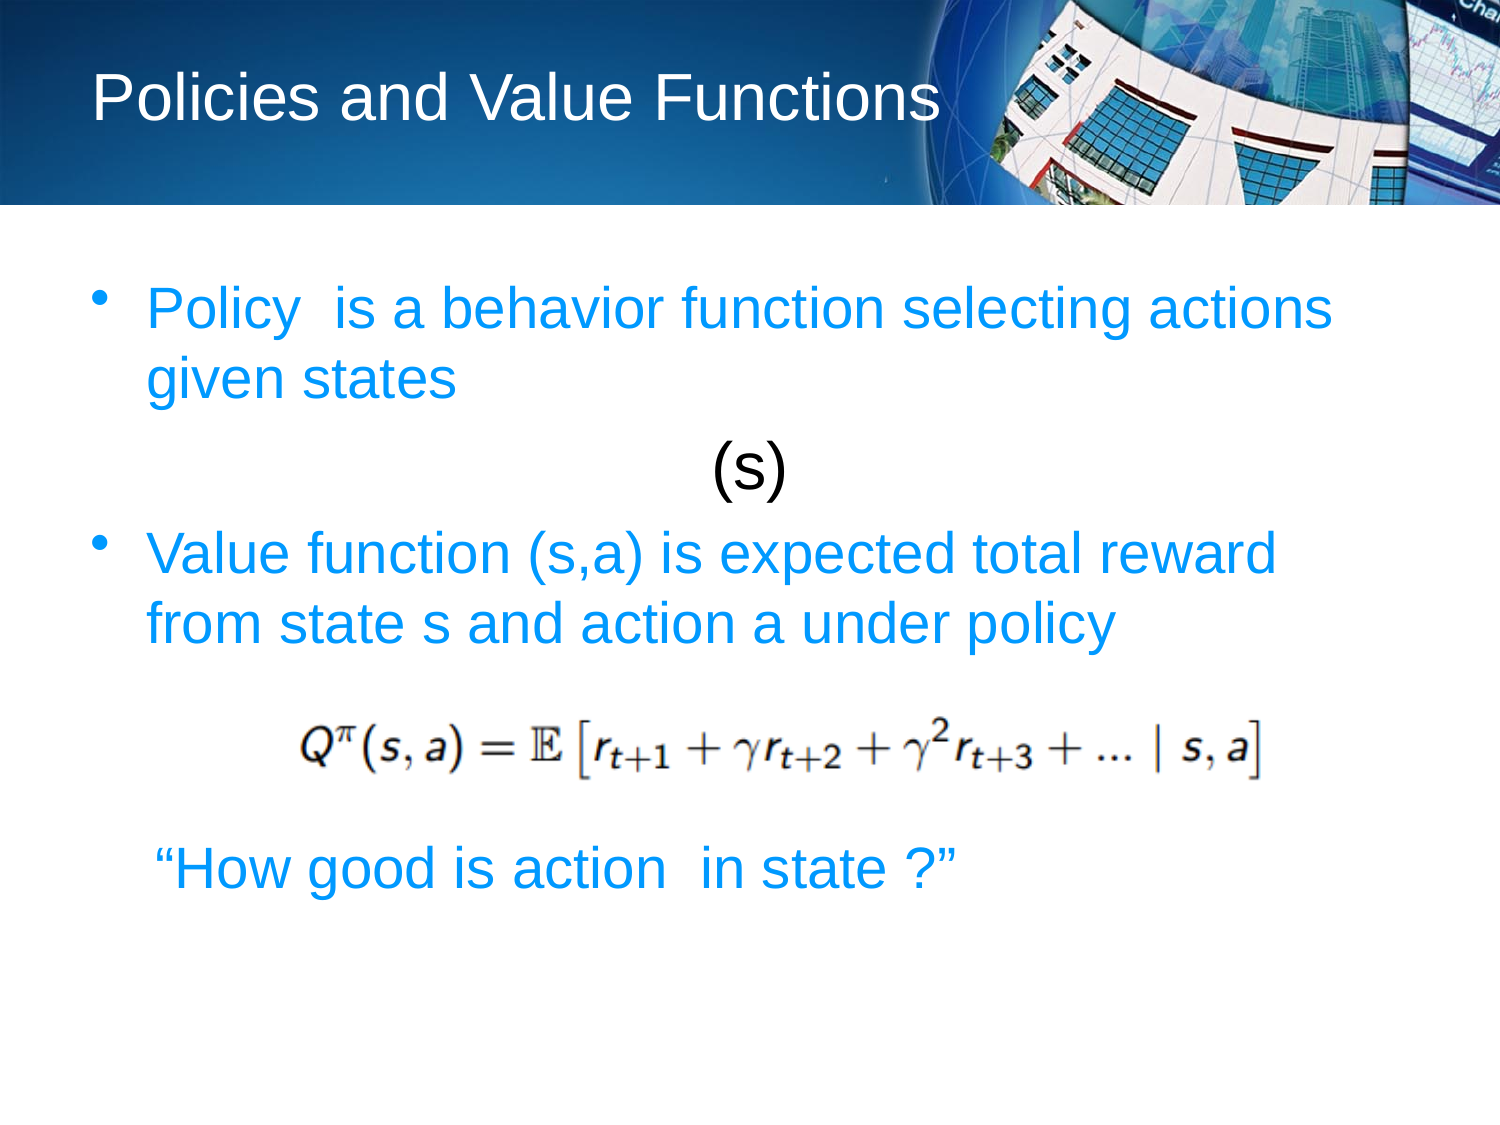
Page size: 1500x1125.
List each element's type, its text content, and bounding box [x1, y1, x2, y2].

picture [265, 692, 1320, 811]
picture [0, 0, 1500, 205]
title Policies and Value Functions [76, 0, 1427, 188]
